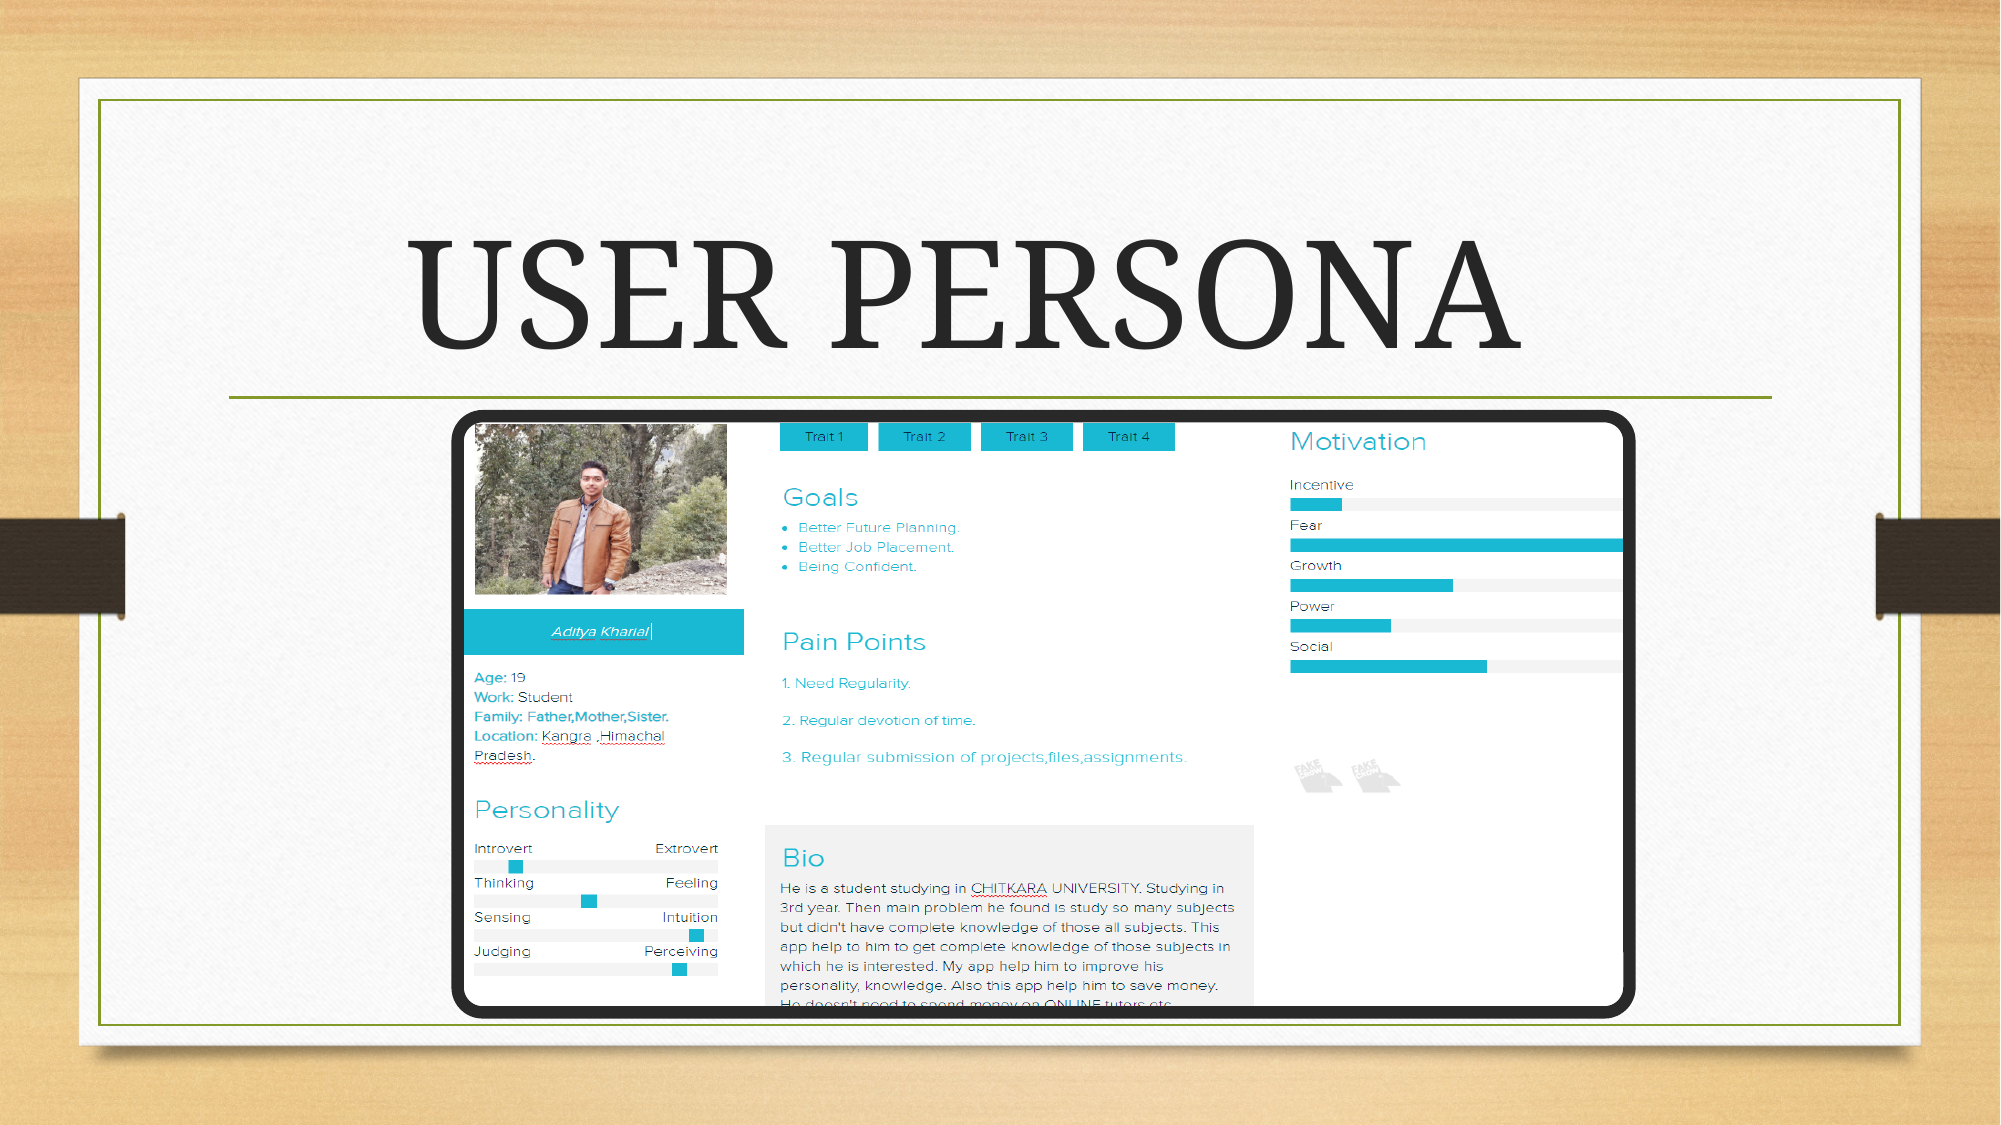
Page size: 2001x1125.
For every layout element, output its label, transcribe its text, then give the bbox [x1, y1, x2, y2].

title USER PERSONA [176, 181, 1752, 395]
picture [0, 0, 2001, 1125]
chart [451, 409, 1636, 1019]
